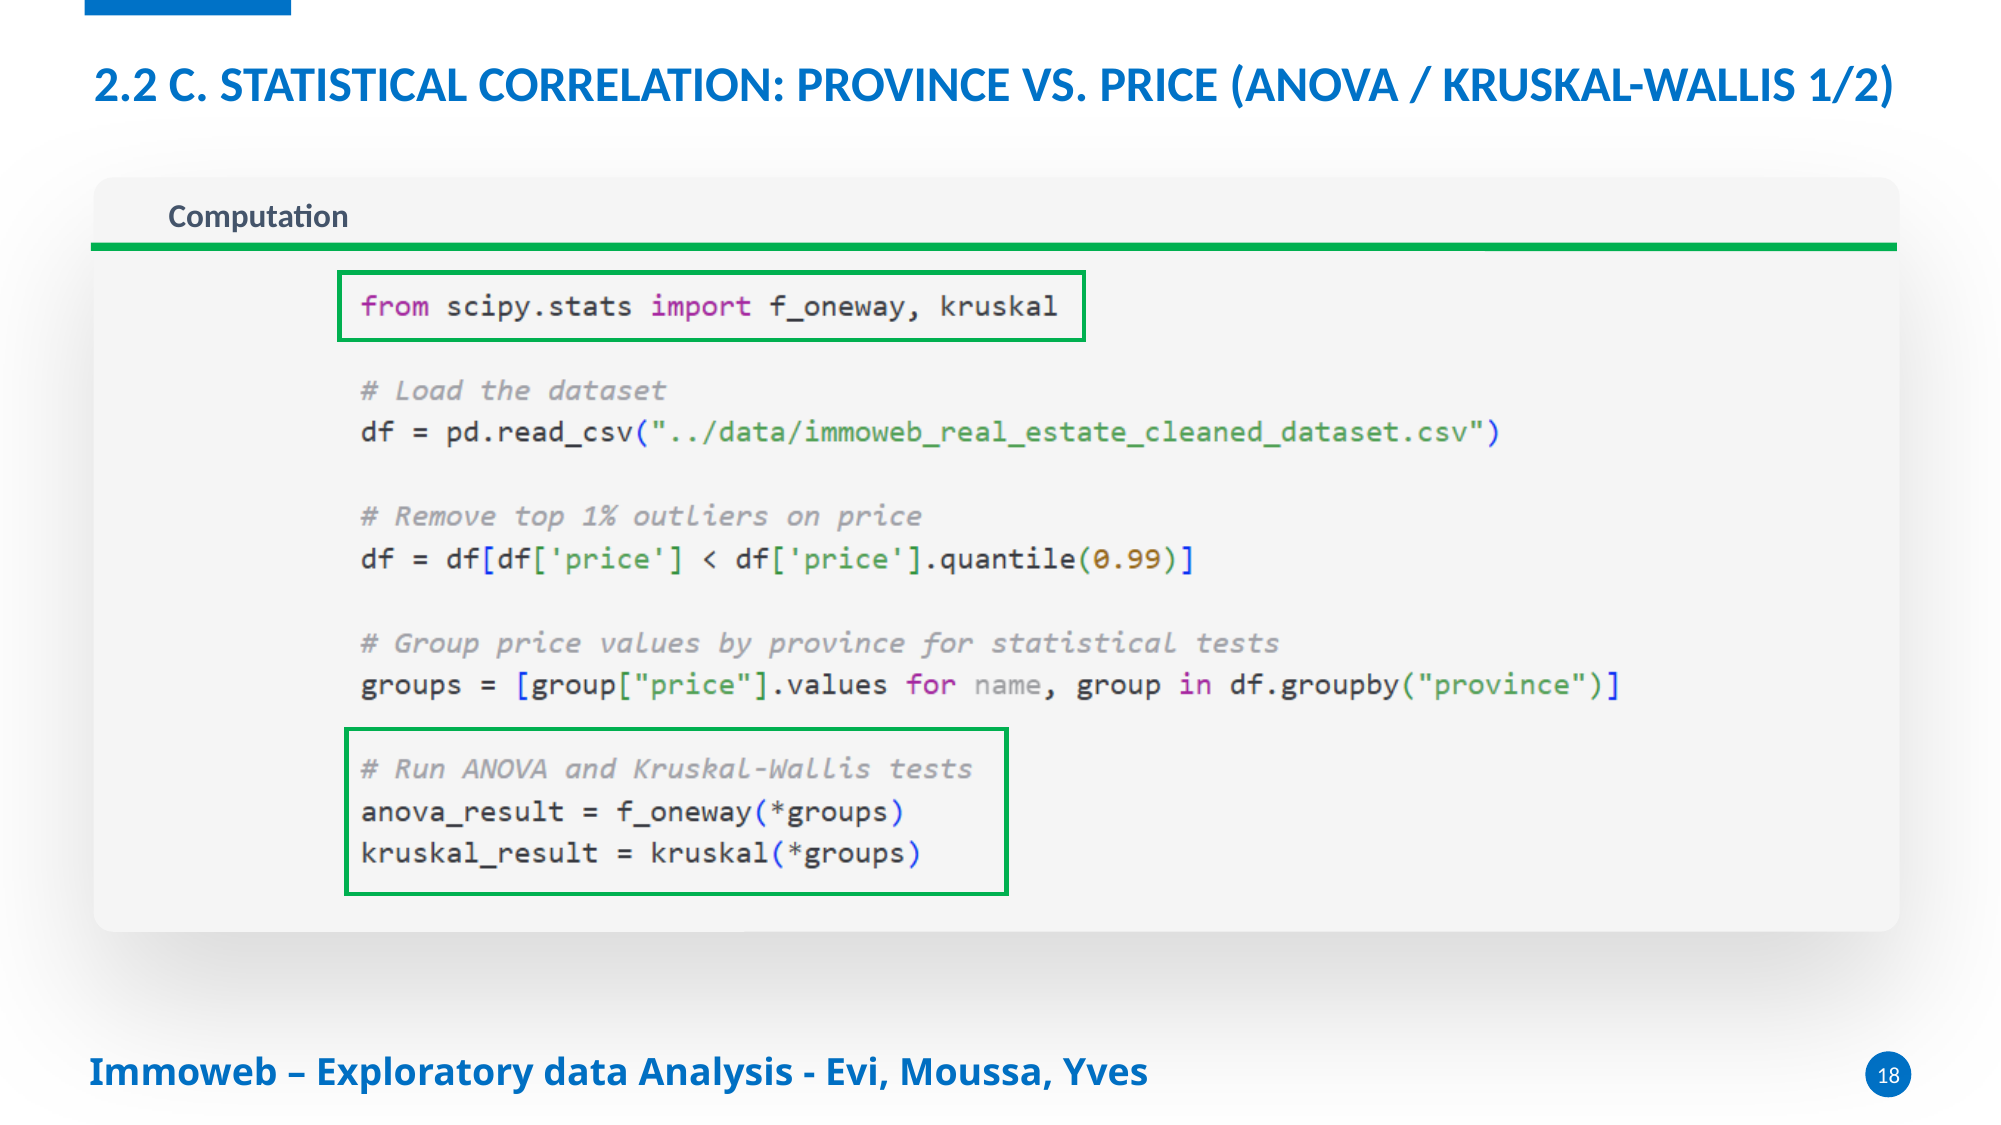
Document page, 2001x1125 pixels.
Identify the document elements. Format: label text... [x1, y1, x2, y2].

text_box [345, 728, 1008, 895]
text_box Computation [153, 186, 1840, 242]
picture [346, 285, 1637, 882]
text_box [93, 177, 1900, 932]
title 2.2 C. Statistical Correlation: Province vs. Price (ANOVA / Kruskal-Wallis 1/2) [78, 0, 1922, 187]
text_box [339, 272, 1085, 341]
